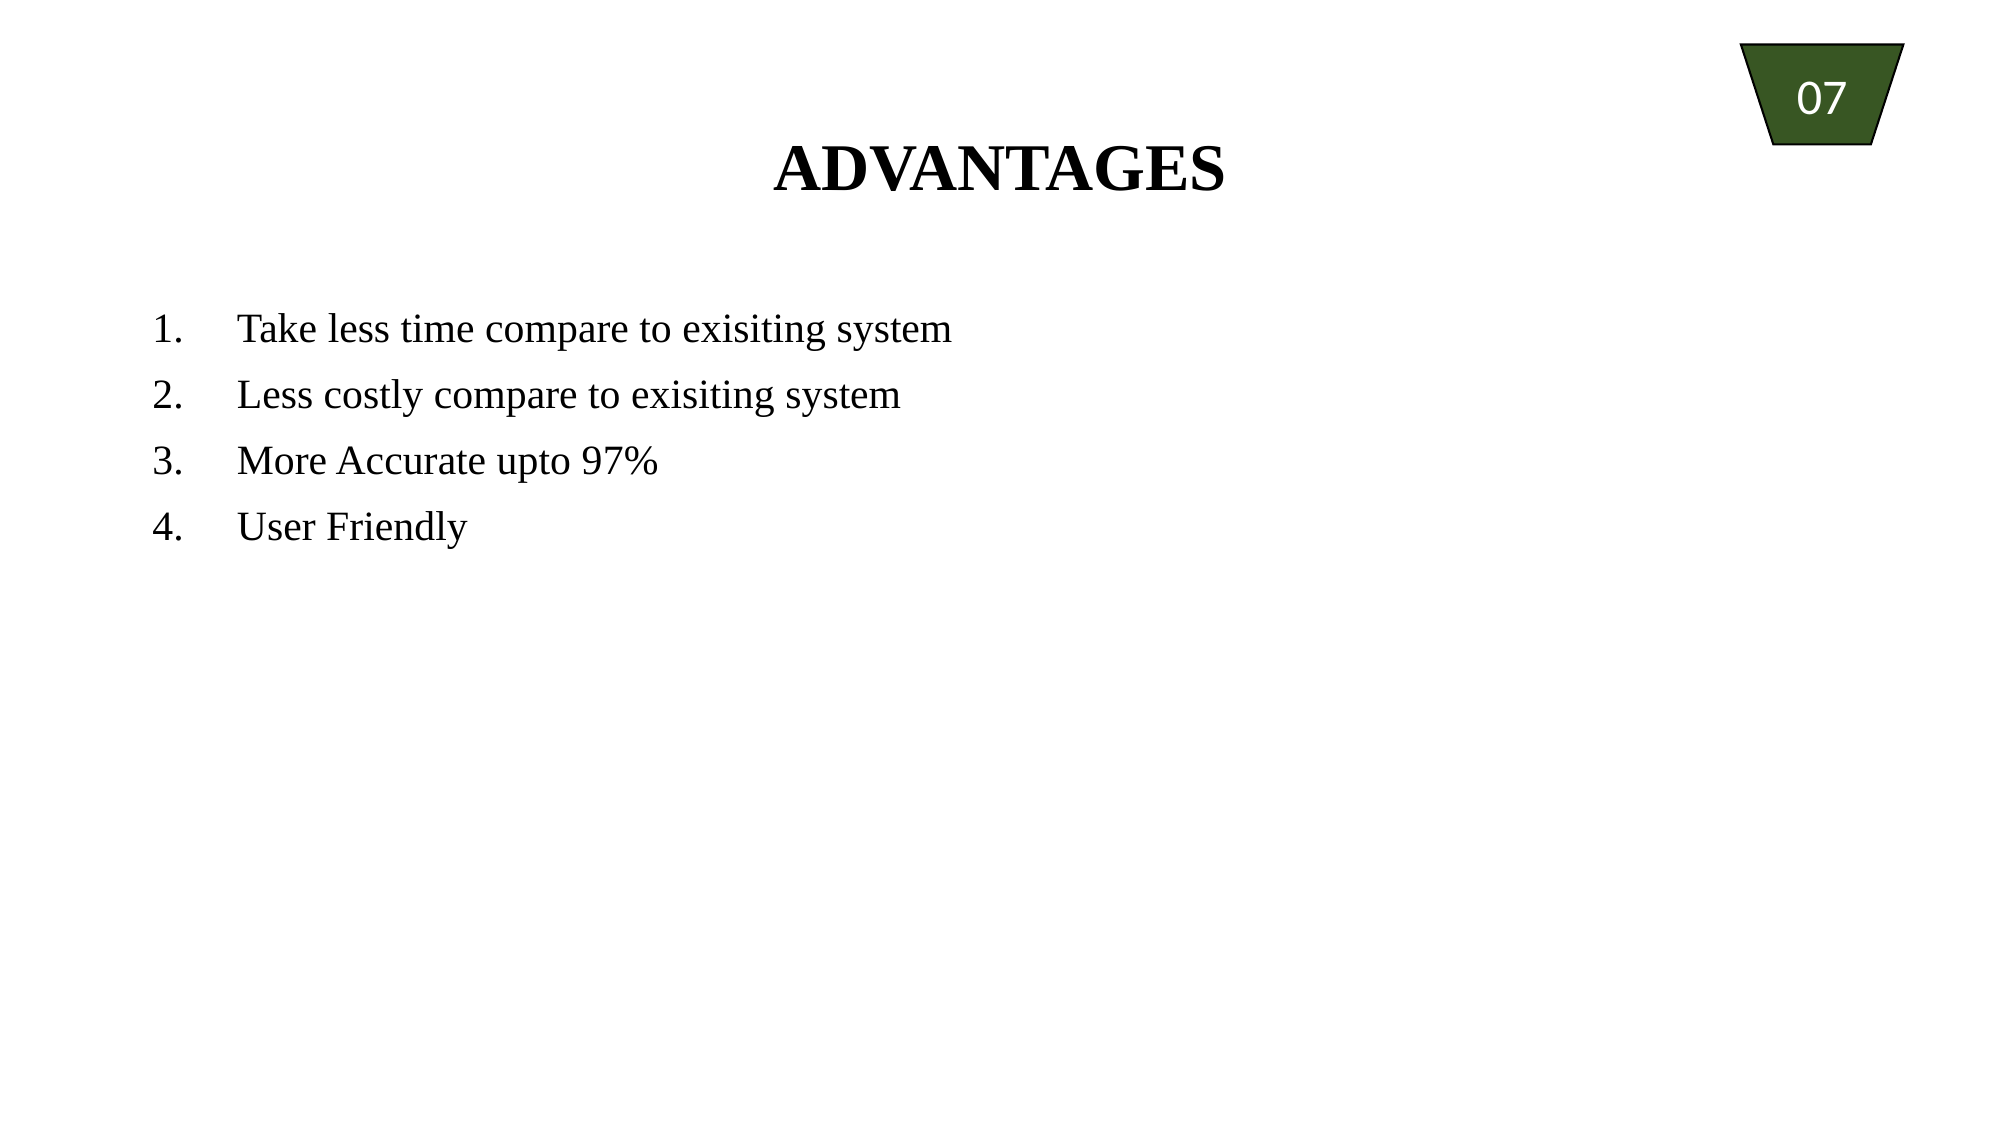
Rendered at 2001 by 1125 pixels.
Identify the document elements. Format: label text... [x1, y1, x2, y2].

text_box 07 [1739, 43, 1905, 146]
title ADVANTAGES [137, 59, 1863, 278]
list Take less time compare to exisiting system Less costly compare to exisiting system More Accurate upto 97% User Friendly [137, 299, 1863, 1014]
